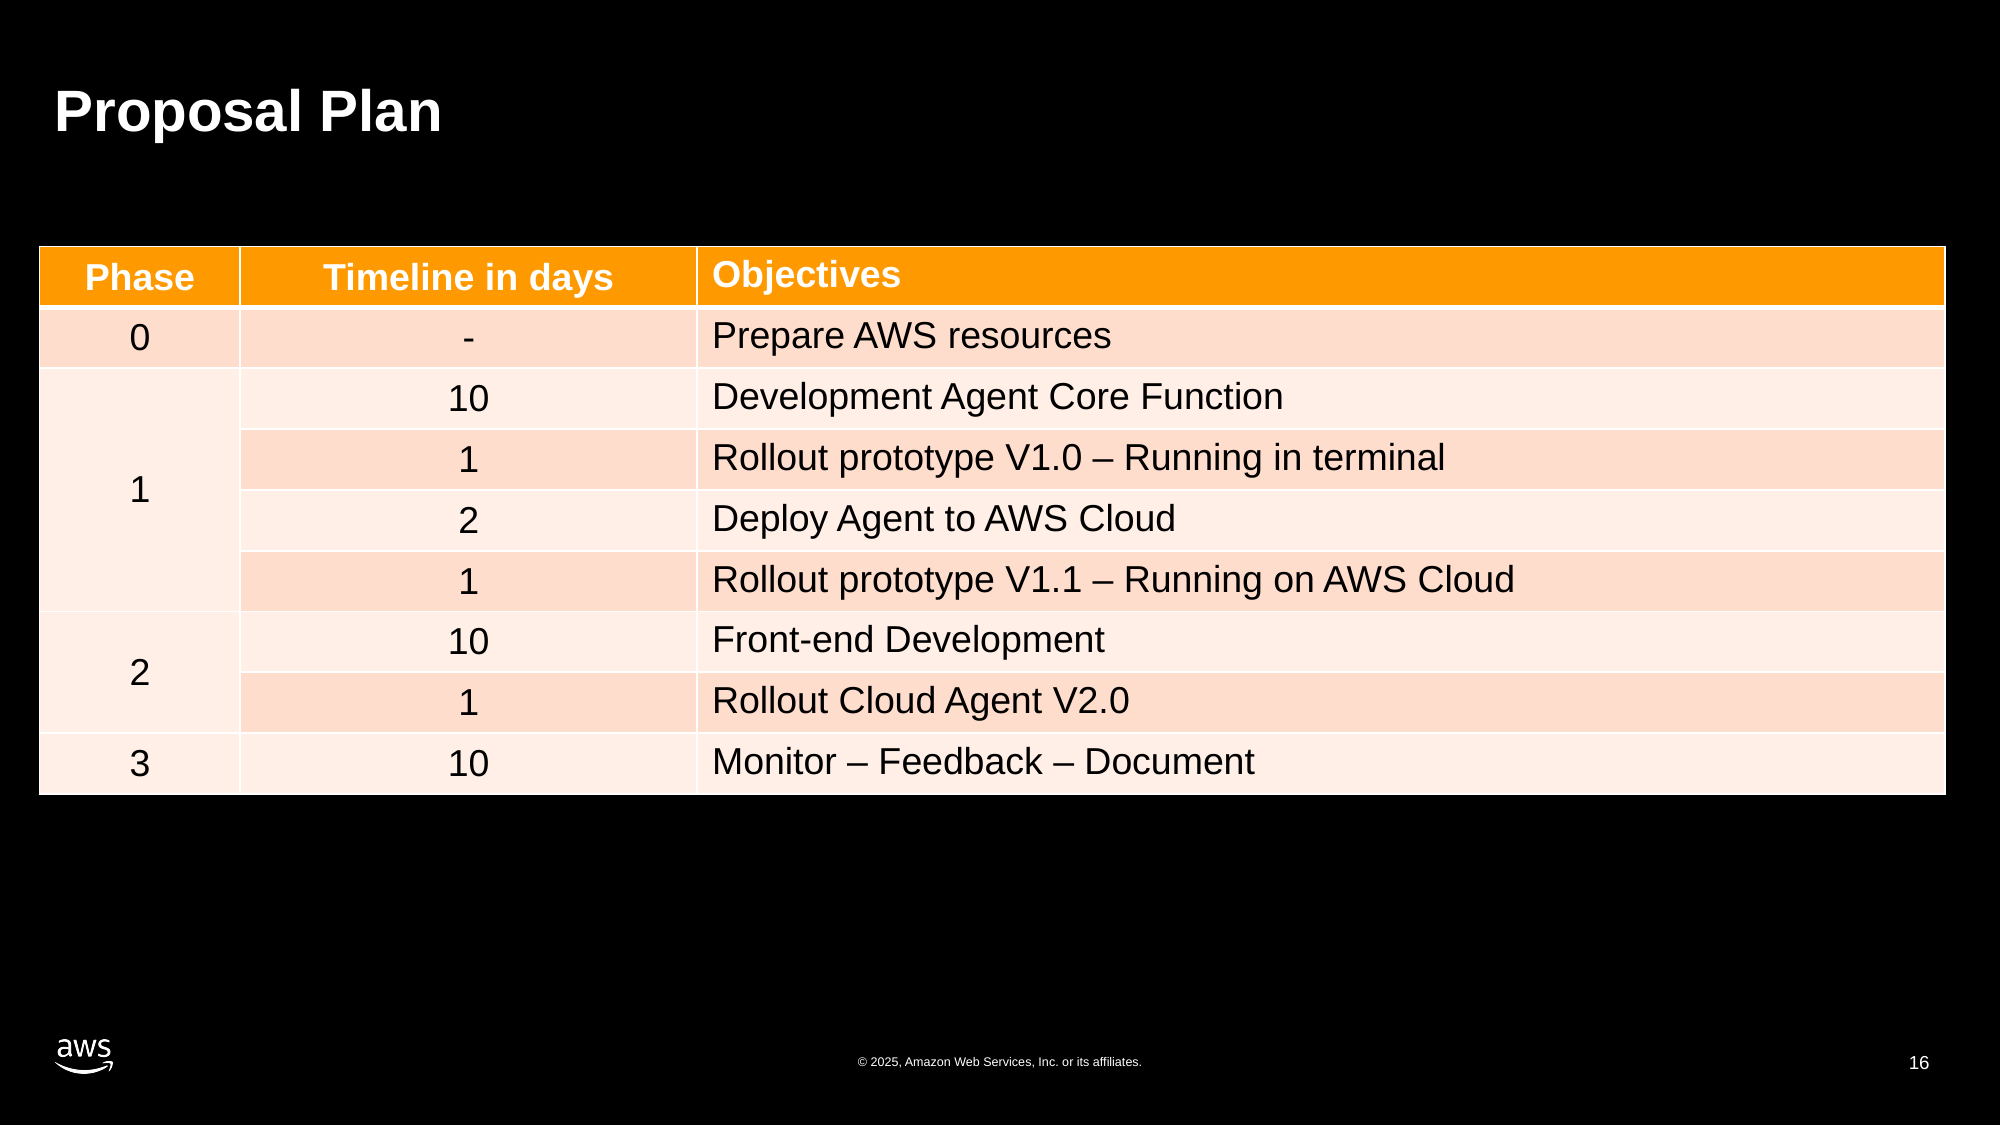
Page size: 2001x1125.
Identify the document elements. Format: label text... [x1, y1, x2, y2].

table_cell 1 [241, 673, 696, 732]
table_cell 10 [241, 612, 696, 671]
slide_number 16 [1494, 1031, 1945, 1092]
footer © 2025, Amazon Web Services, Inc. or its affiliates. [662, 1031, 1338, 1092]
table_cell Monitor – Feedback – Document [698, 734, 1944, 793]
table_cell Deploy Agent to AWS Cloud [698, 491, 1944, 550]
table_cell 1 [40, 369, 239, 611]
table_cell Prepare AWS resources [698, 310, 1944, 367]
table_cell 1 [241, 552, 696, 611]
table_cell 10 [241, 369, 696, 428]
table_cell - [241, 310, 696, 367]
table_cell Development Agent Core Function [698, 369, 1944, 428]
table_cell 2 [40, 612, 239, 732]
table_cell Front-end Development [698, 612, 1944, 671]
table_cell 3 [40, 734, 239, 793]
table_cell Rollout prototype V1.0 – Running in terminal [698, 430, 1944, 489]
picture [55, 1039, 113, 1074]
table_cell Rollout Cloud Agent V2.0 [698, 673, 1944, 732]
table_header Phase [40, 247, 239, 305]
table_cell 2 [241, 491, 696, 550]
table_cell Rollout prototype V1.1 – Running on AWS Cloud [698, 552, 1944, 611]
table_header Timeline in days [241, 247, 696, 305]
table_cell 0 [40, 310, 239, 367]
title Proposal Plan [39, 59, 1961, 166]
table_header Objectives [698, 247, 1944, 305]
table_cell 10 [241, 734, 696, 793]
table_cell 1 [241, 430, 696, 489]
